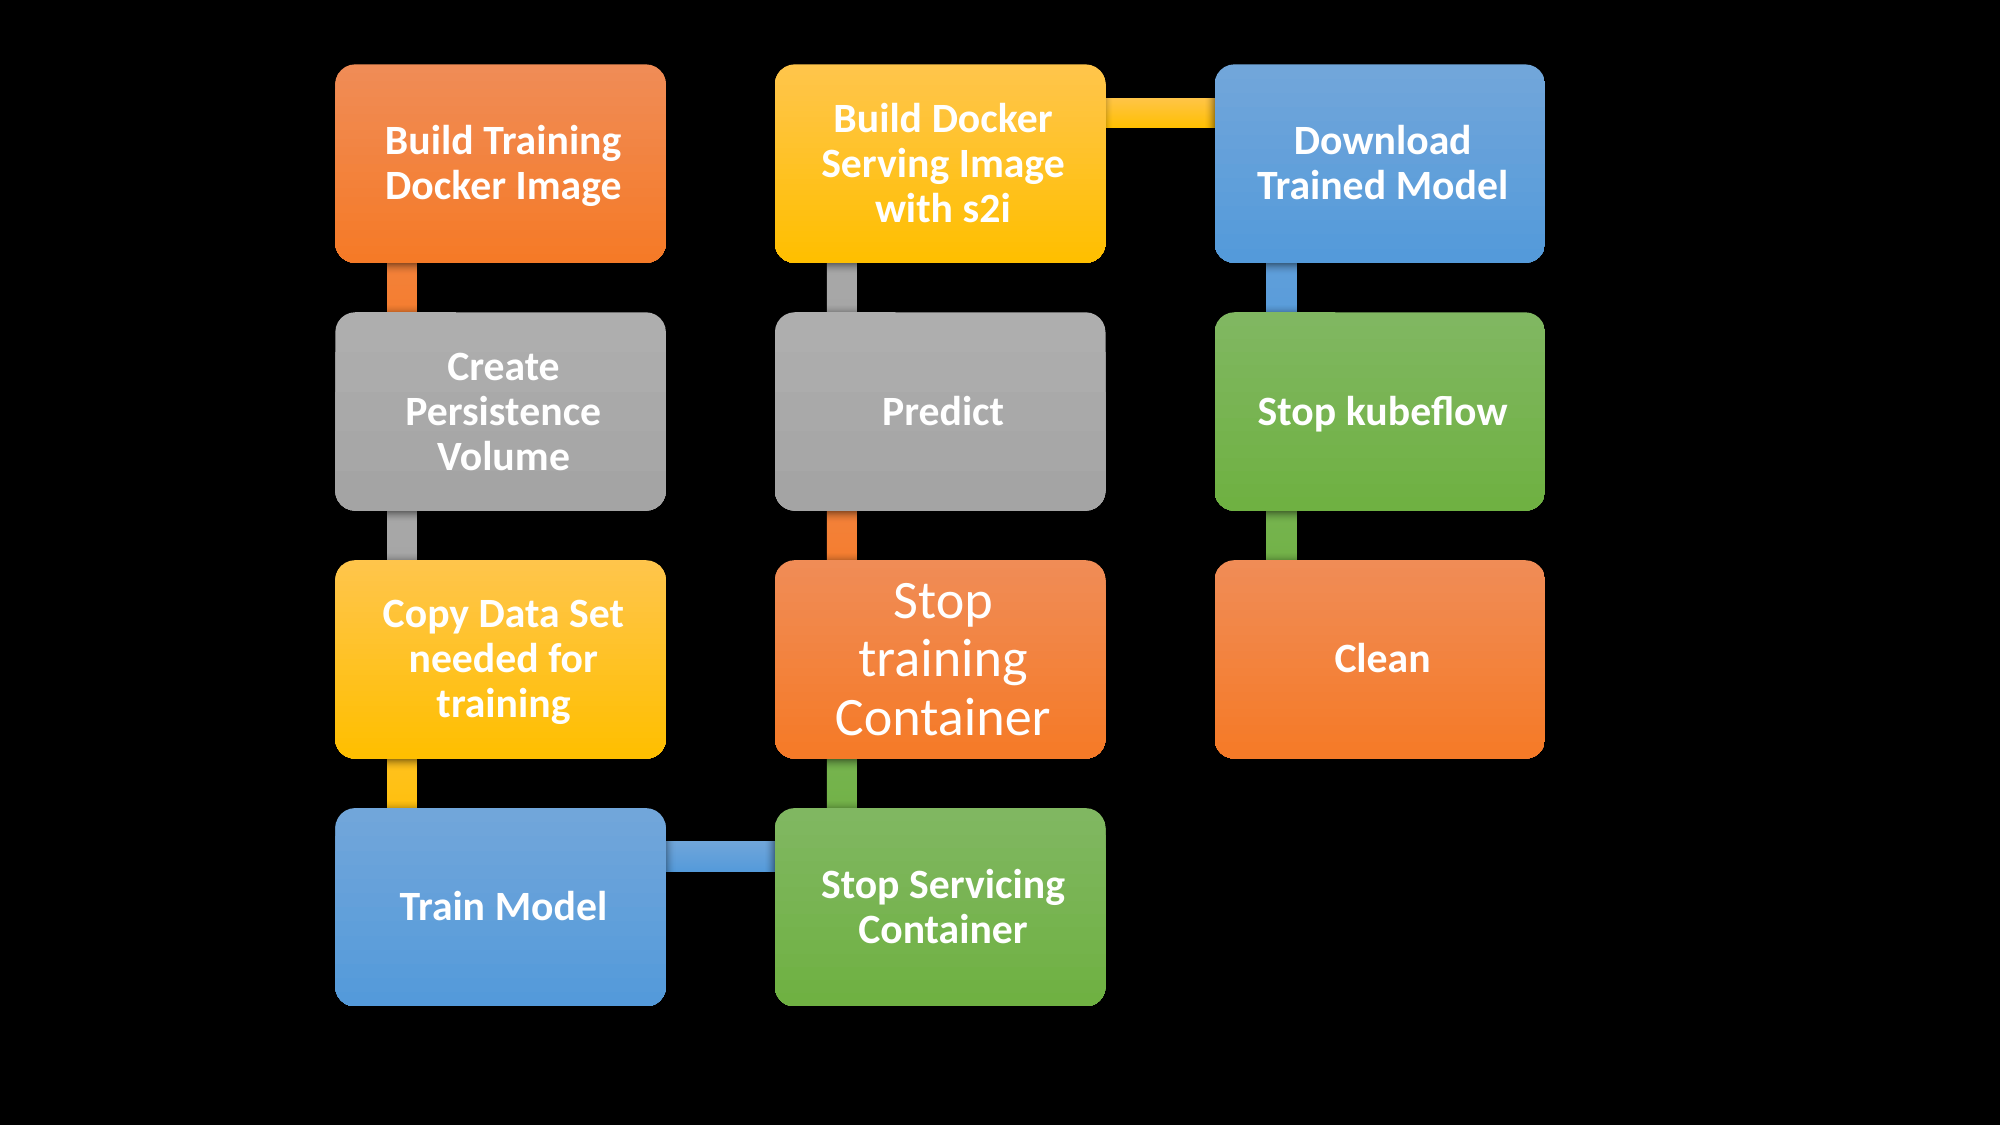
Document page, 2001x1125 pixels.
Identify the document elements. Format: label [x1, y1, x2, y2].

text_box [213, 63, 1667, 1007]
